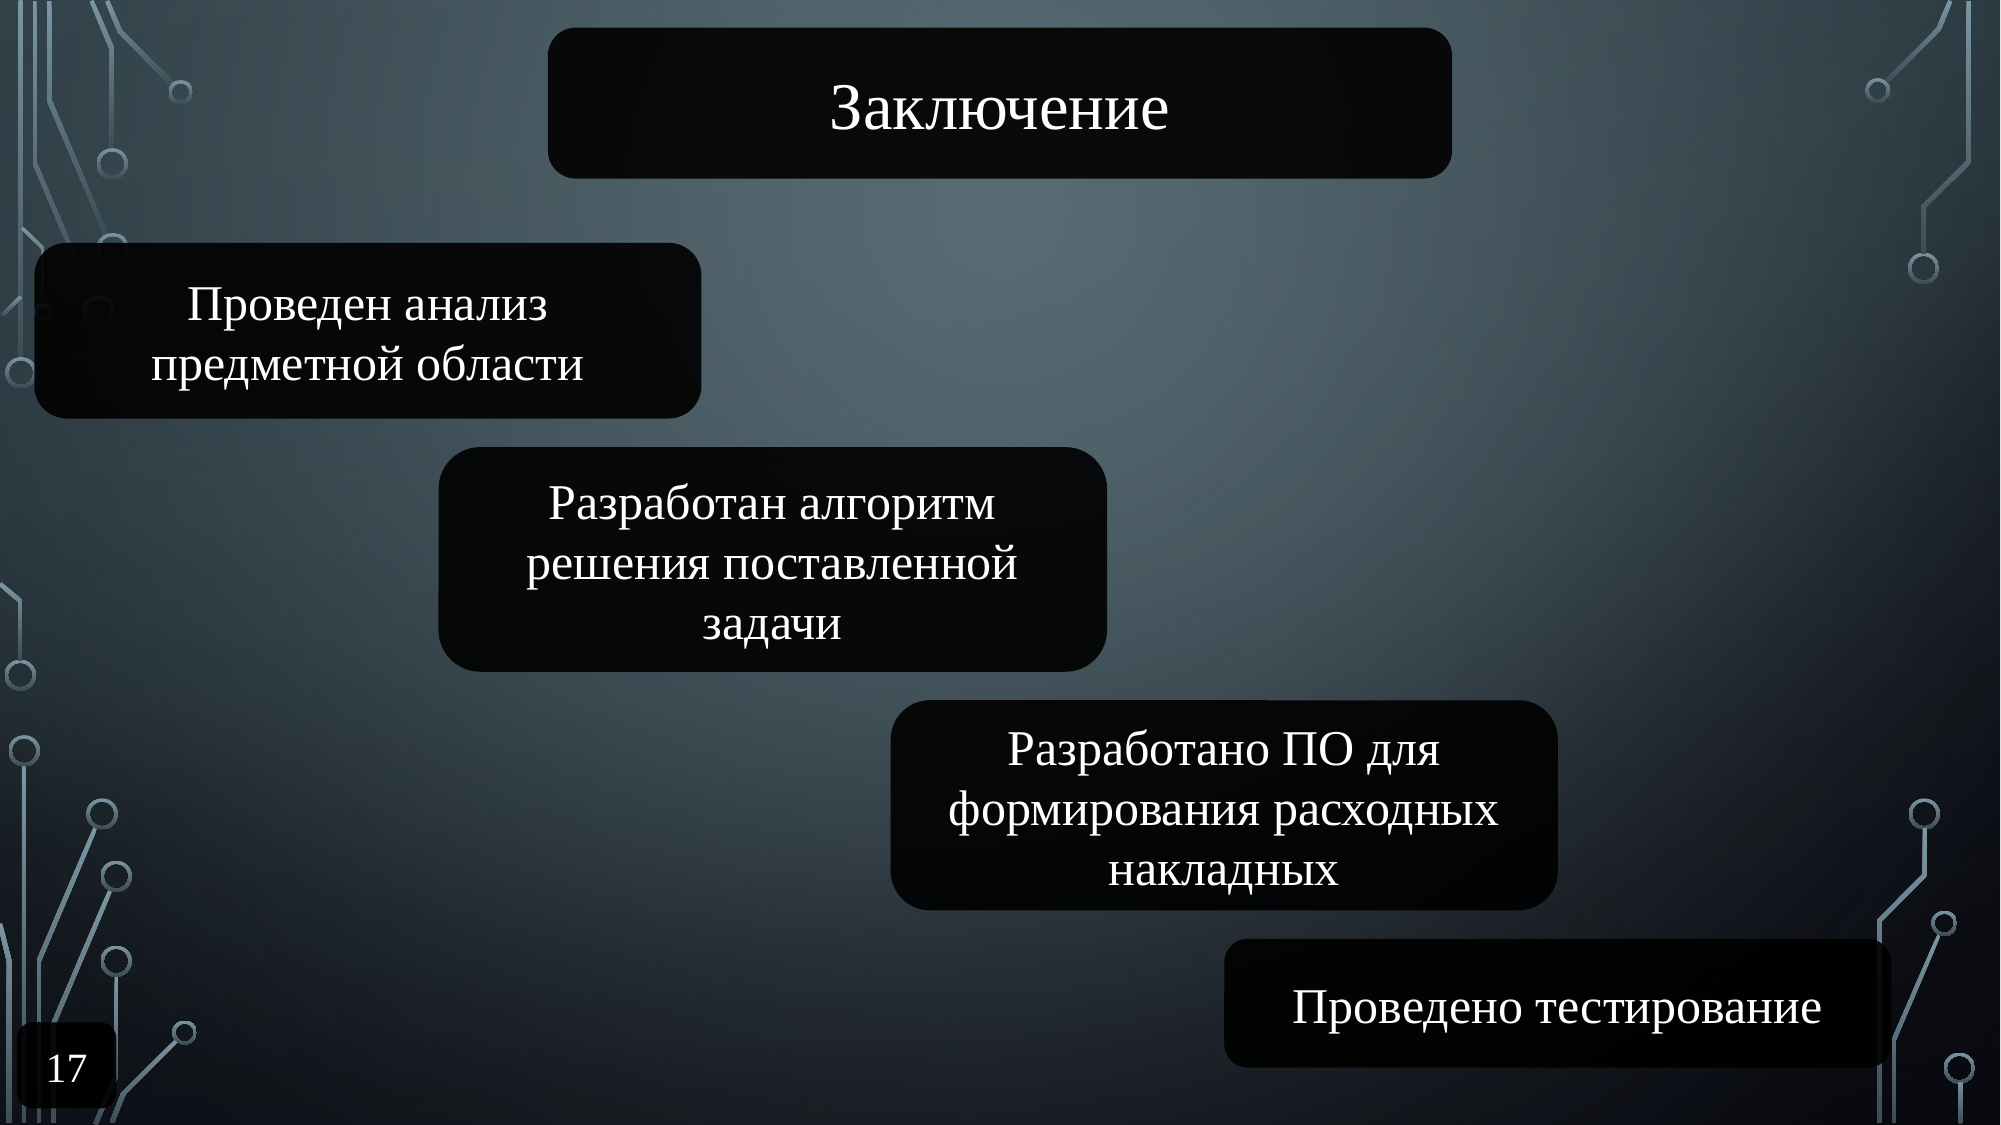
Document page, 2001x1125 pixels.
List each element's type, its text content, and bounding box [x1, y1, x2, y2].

text_box Проведен анализ предметной области [32, 241, 703, 420]
text_box Разработано ПО для формирования расходных накладных [889, 698, 1560, 912]
text_box Разработан алгоритм решения поставленной задачи [437, 445, 1109, 674]
text_box Проведено тестирование [1222, 937, 1893, 1070]
text_box 17 [15, 1020, 118, 1110]
text_box Заключение [546, 26, 1454, 180]
